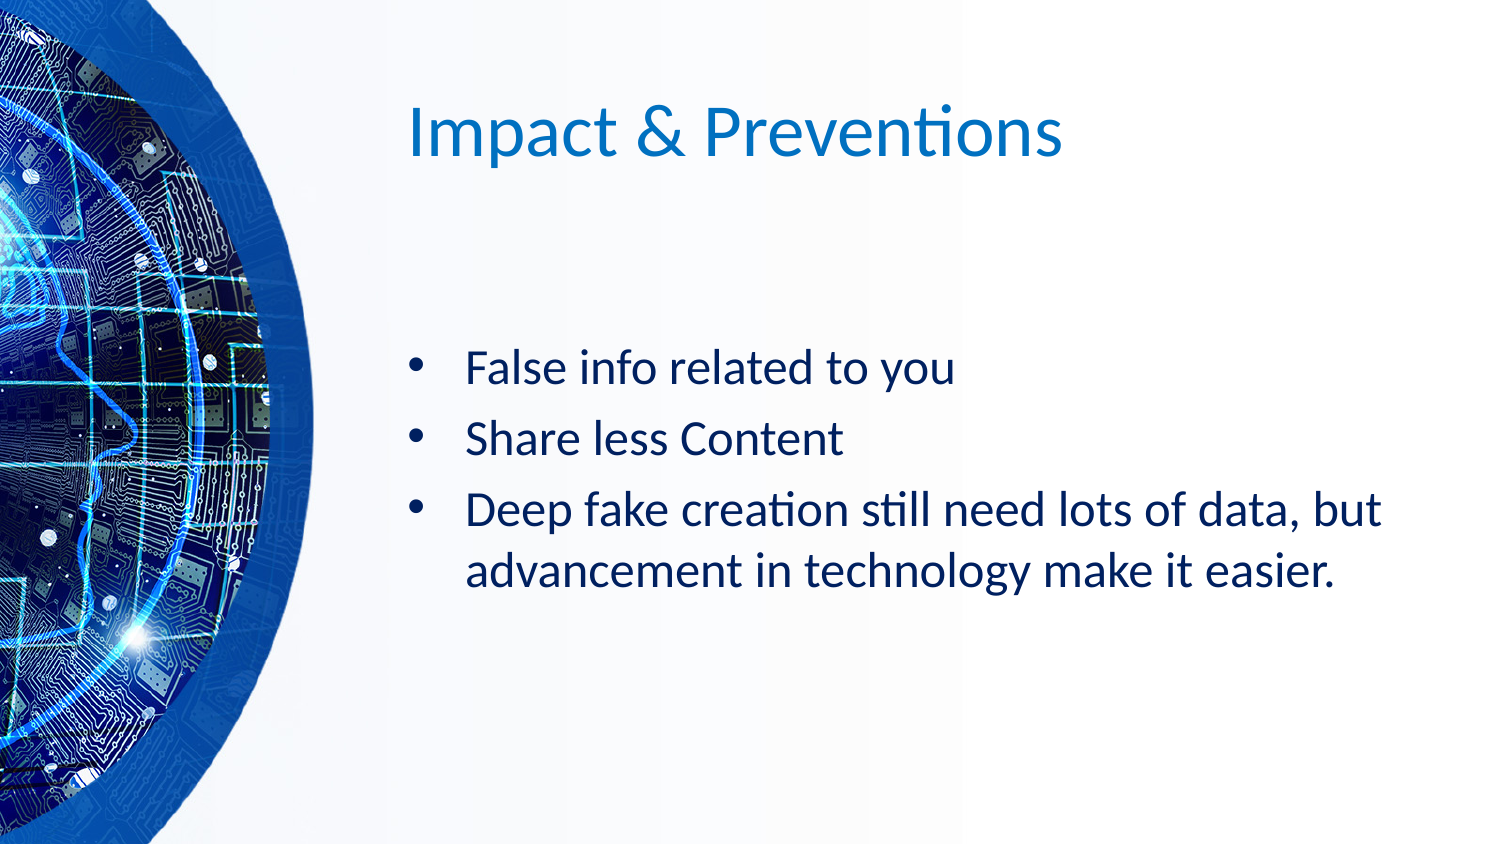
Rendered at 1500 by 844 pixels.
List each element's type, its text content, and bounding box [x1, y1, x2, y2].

picture [0, 0, 1500, 844]
title Impact & Preventions [392, 66, 1424, 186]
list False info related to you Share less Content Deep fake creation still need lots of data, but advancement in technology make it easier. [392, 255, 1427, 611]
